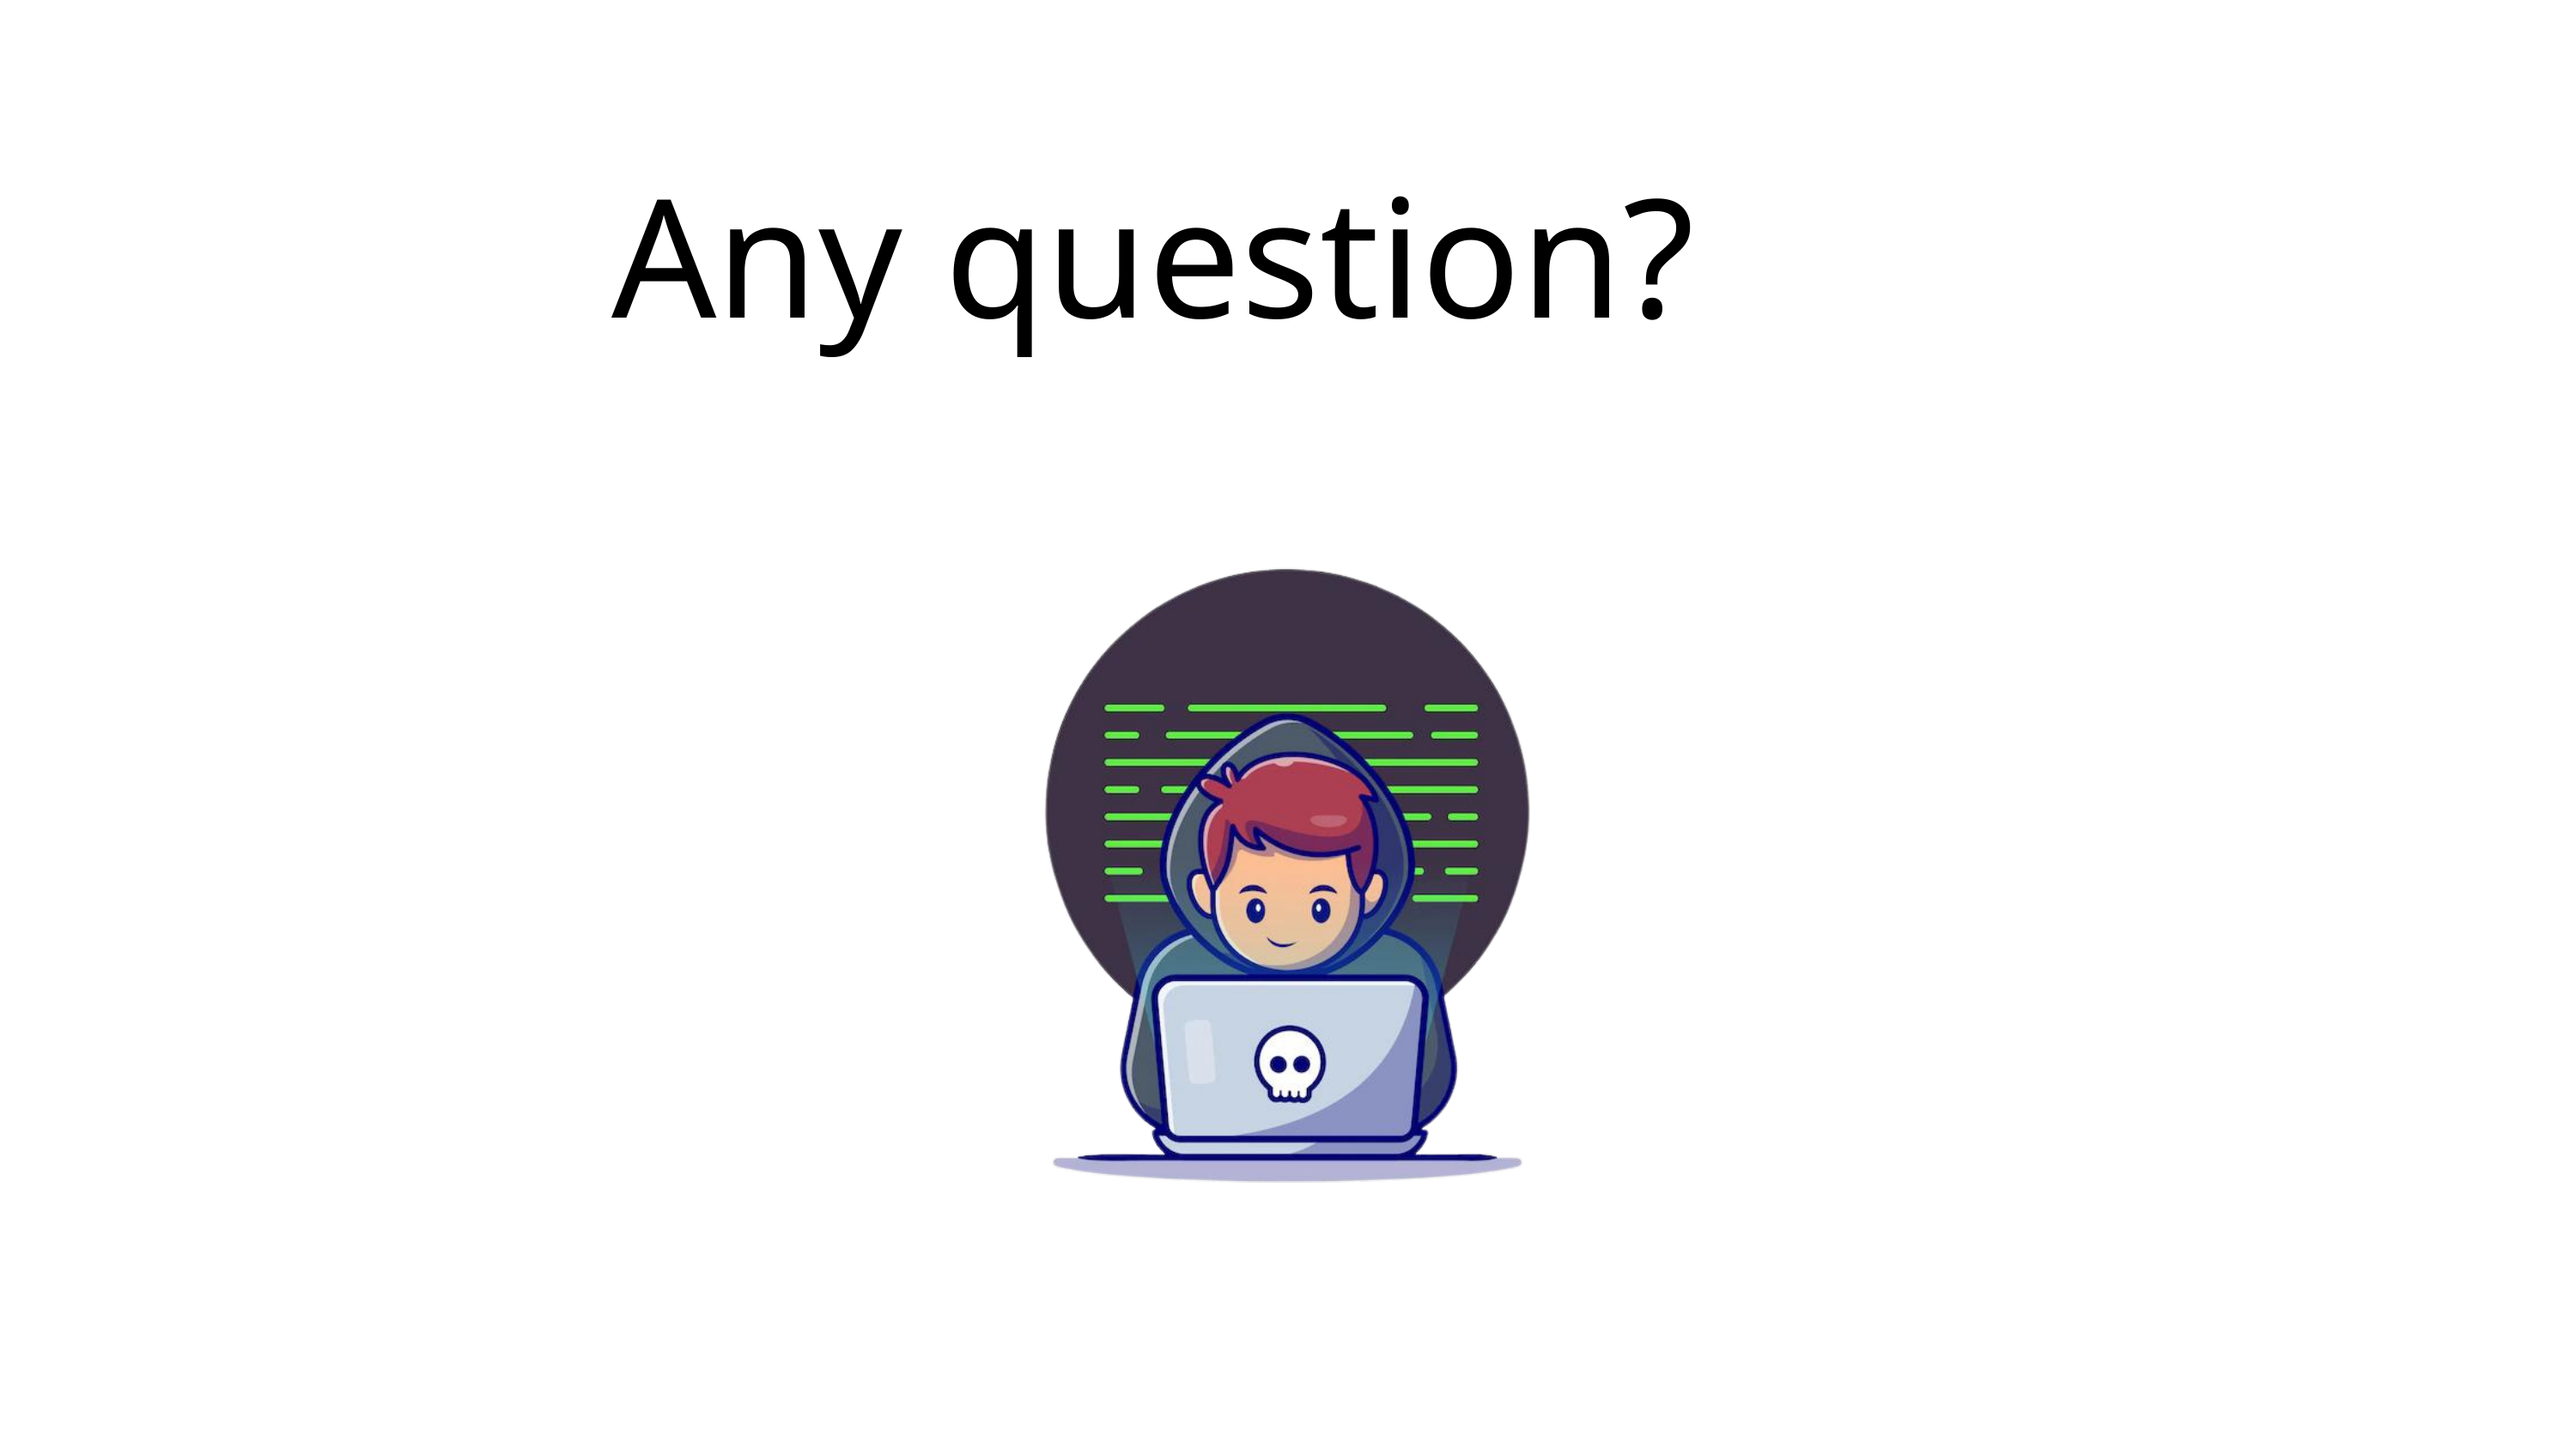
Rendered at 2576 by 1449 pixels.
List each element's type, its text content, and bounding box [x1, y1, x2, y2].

text_box Any question? [580, 120, 1727, 582]
text_box [866, 446, 1710, 1247]
